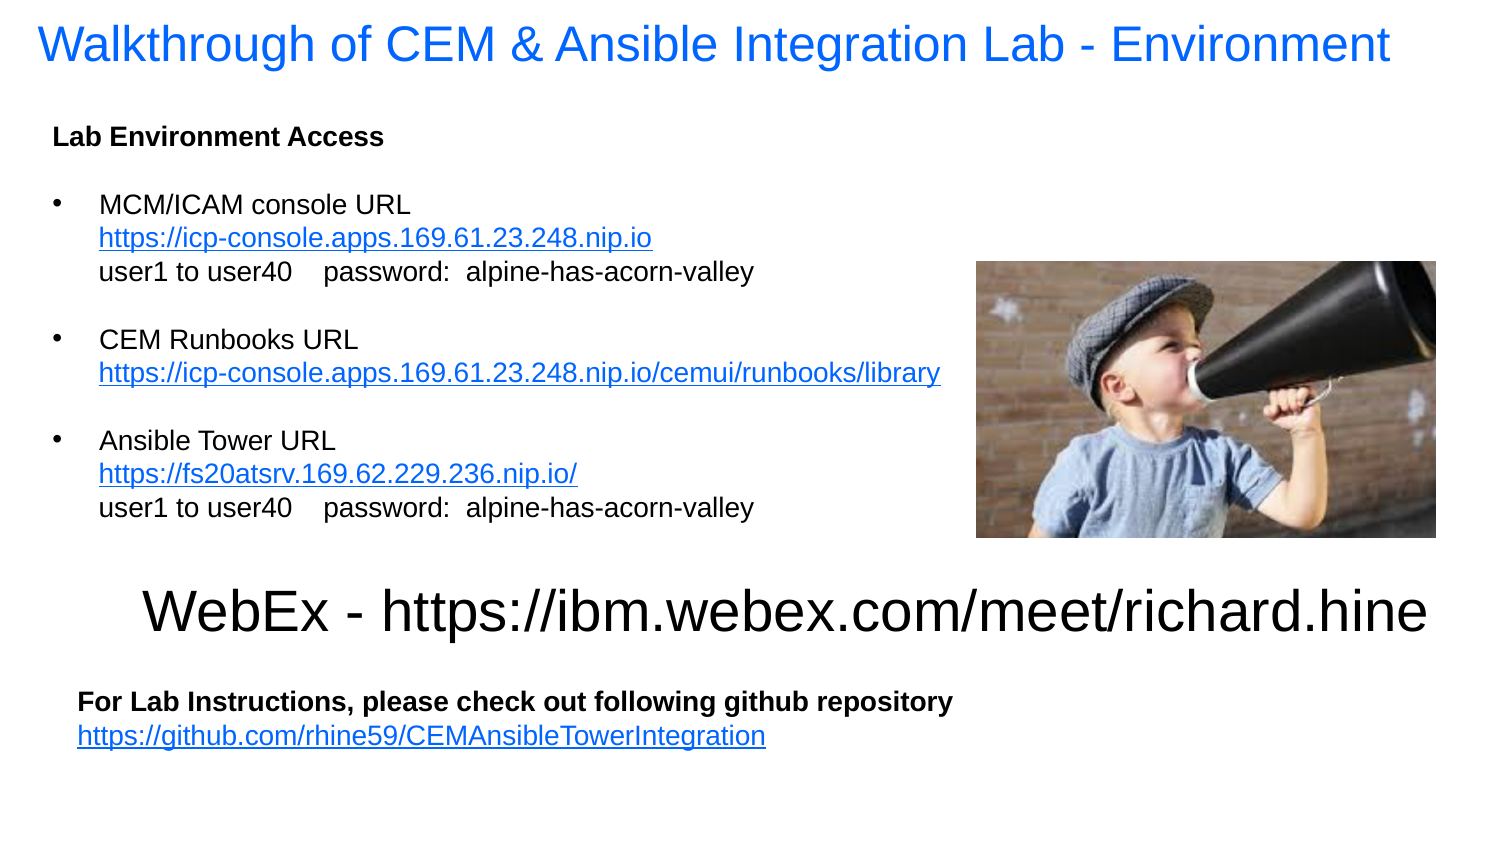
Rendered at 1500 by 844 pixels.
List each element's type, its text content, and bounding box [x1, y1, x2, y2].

text_box WebEx - https://ibm.webex.com/meet/richard.hine [127, 566, 1446, 651]
picture [976, 261, 1436, 539]
text_box Lab Environment Access MCM/ICAM console URL https://icp-console.apps.169.61.23.248.nip.io user1 to user40 password: alpine-has-acorn-valley CEM Runbooks URL https://icp-console.apps.169.61.23.248.nip.io/cemui/runbooks/library Ansible Tower URL https://fs20atsrv.169.62.229.236.nip.io/ user1 to user40 password: alpine-has-acorn-valley [37, 111, 1120, 599]
title Walkthrough of CEM & Ansible Integration Lab - Environment [37, 17, 1436, 160]
text_box For Lab Instructions, please check out following github repository https://github.com/rhine59/CEMAnsibleTowerIntegration [62, 676, 1146, 759]
